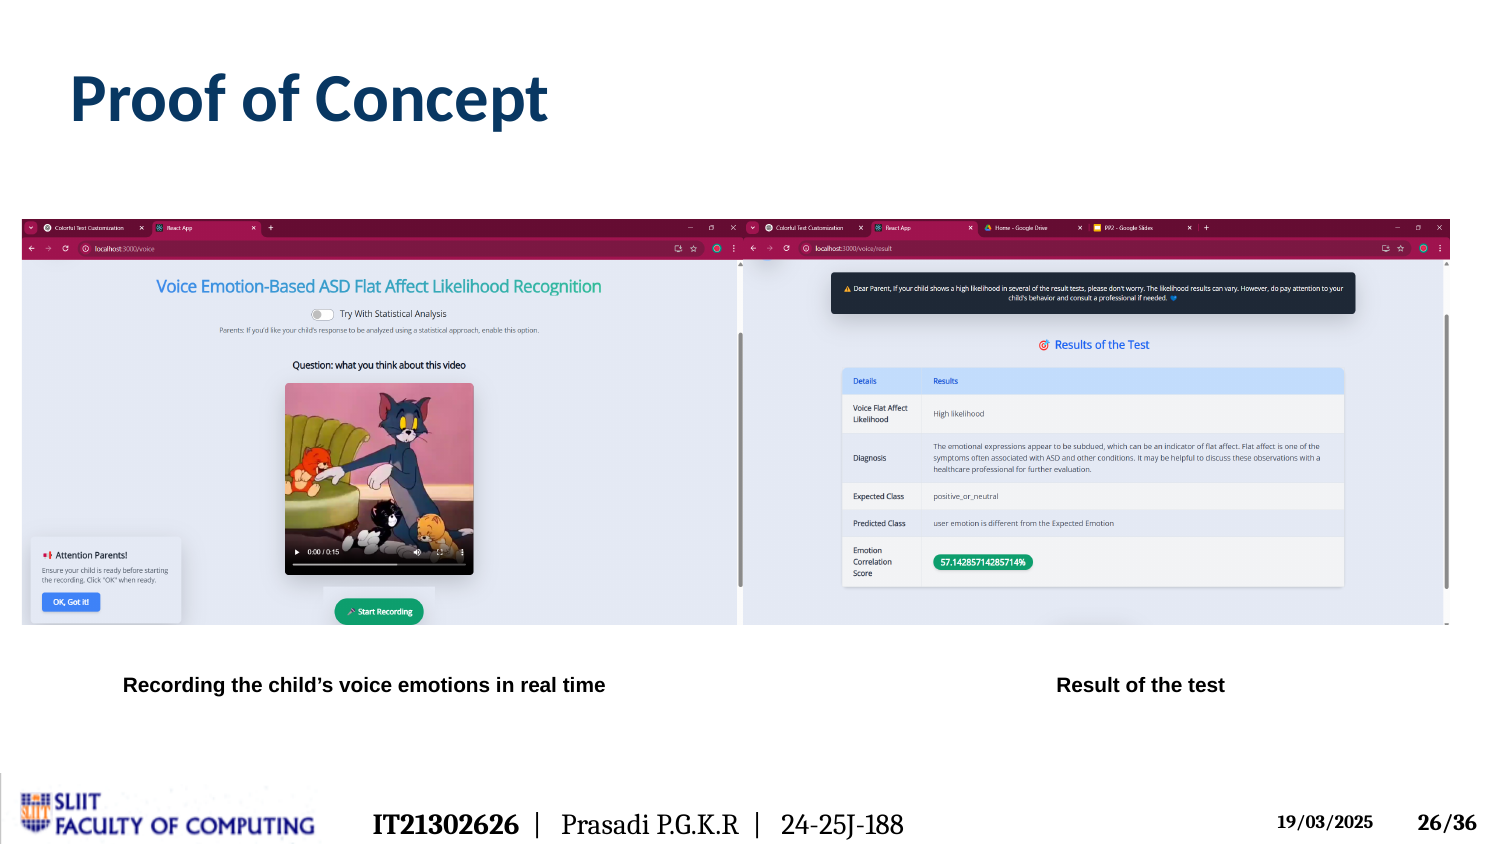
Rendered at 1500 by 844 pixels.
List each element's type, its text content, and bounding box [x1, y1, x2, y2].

picture [0, 773, 324, 844]
picture [21, 218, 1451, 626]
text_box Result of the test [954, 656, 1328, 708]
text_box IT21302626 | Prasadi P.G.K.R | 24-25J-188 [361, 804, 1099, 841]
title Proof of Concept [70, 52, 695, 194]
slide_number 26/36 [1413, 807, 1500, 844]
text_box Recording the child’s voice emotions in real time [70, 656, 658, 708]
footer 19/03/2025 [1275, 809, 1414, 844]
